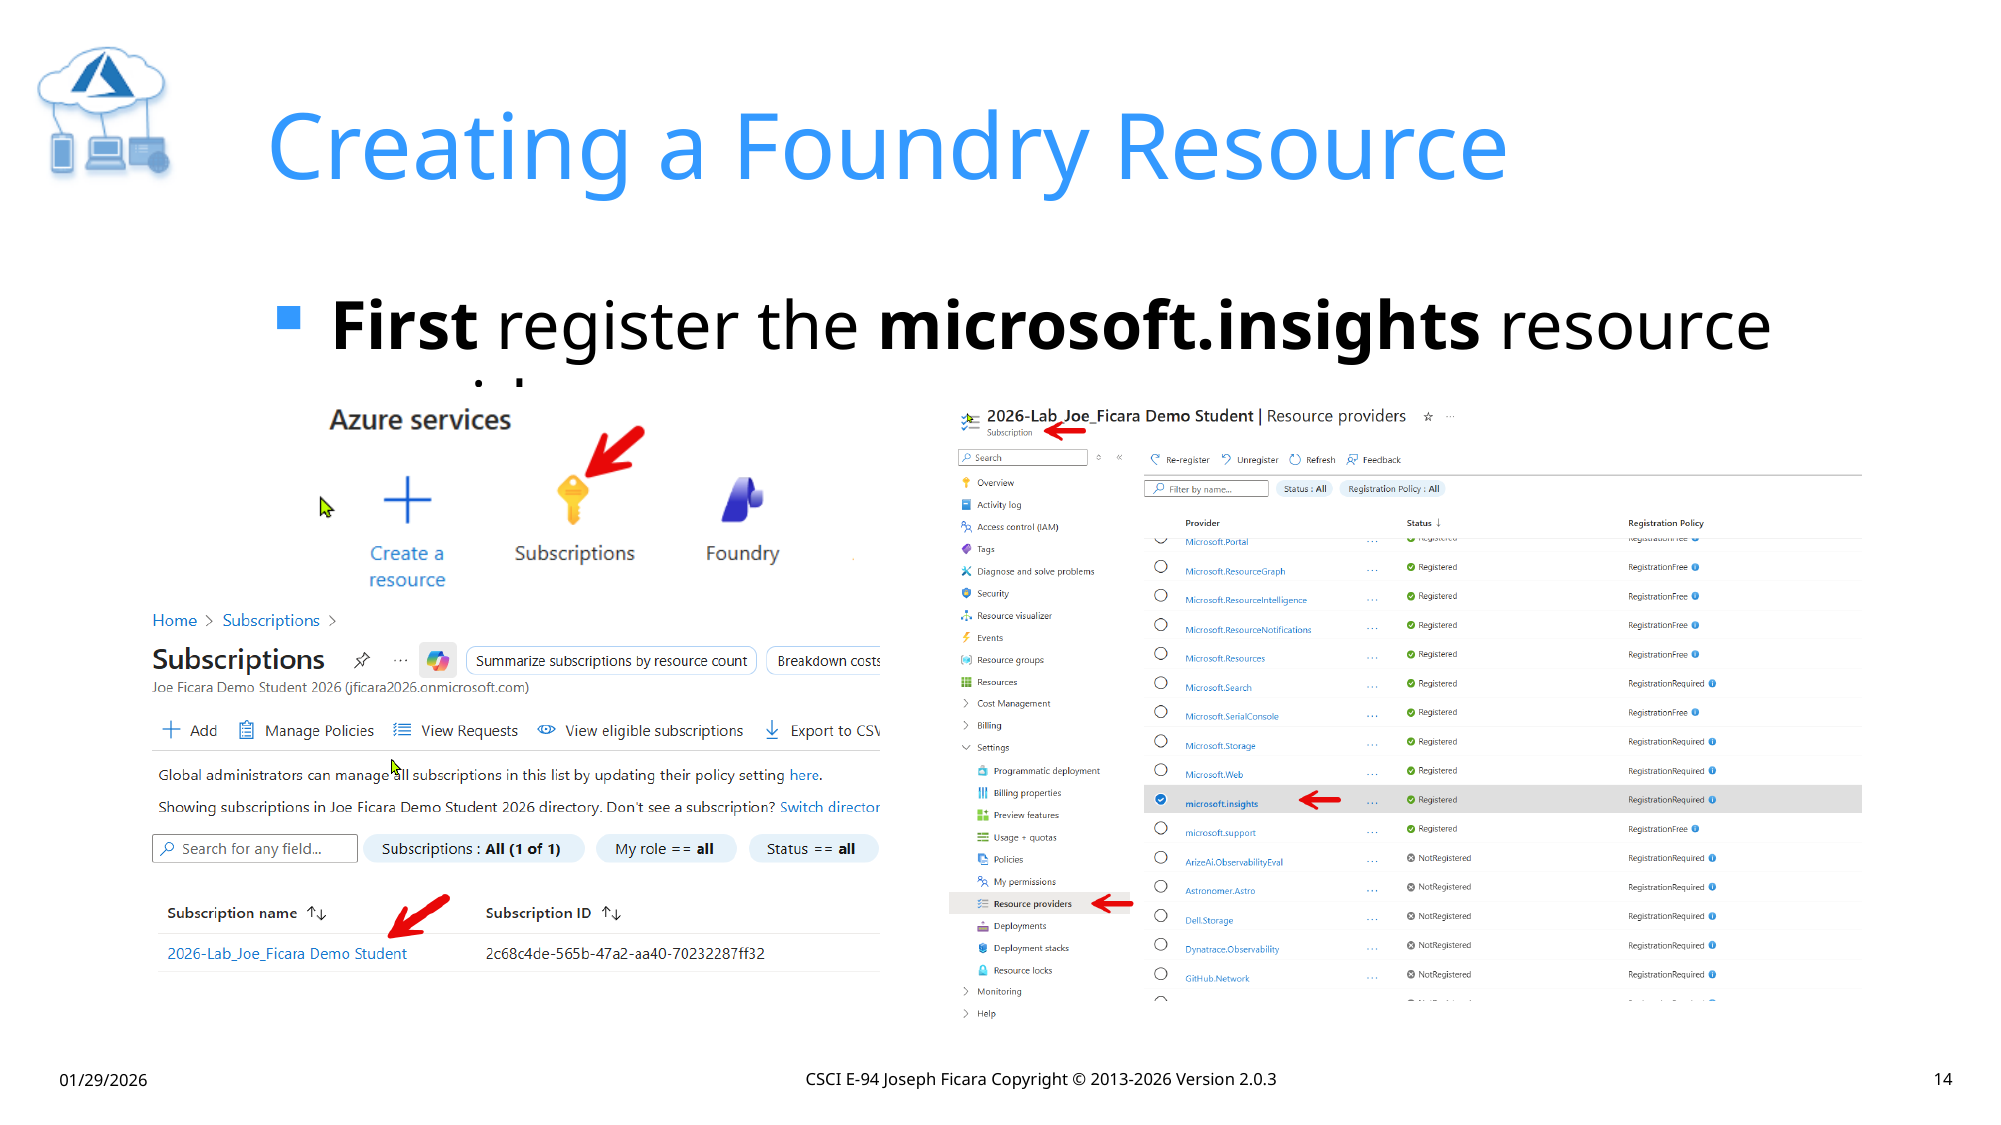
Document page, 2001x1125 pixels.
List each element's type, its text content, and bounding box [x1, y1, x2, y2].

slide_number 14 [1876, 1061, 1968, 1101]
picture [25, 41, 186, 197]
picture [949, 399, 1862, 1023]
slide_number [44, 1062, 205, 1100]
list First register the microsoft.insights resource provider [258, 275, 1959, 1050]
picture [135, 606, 881, 999]
picture [300, 387, 854, 604]
footer CSCI E-94 Joseph Ficara Copyright © 2013-2026 Version 2.0.3 [216, 1061, 1867, 1100]
title Creating a Foundry Resource [251, 24, 1957, 213]
